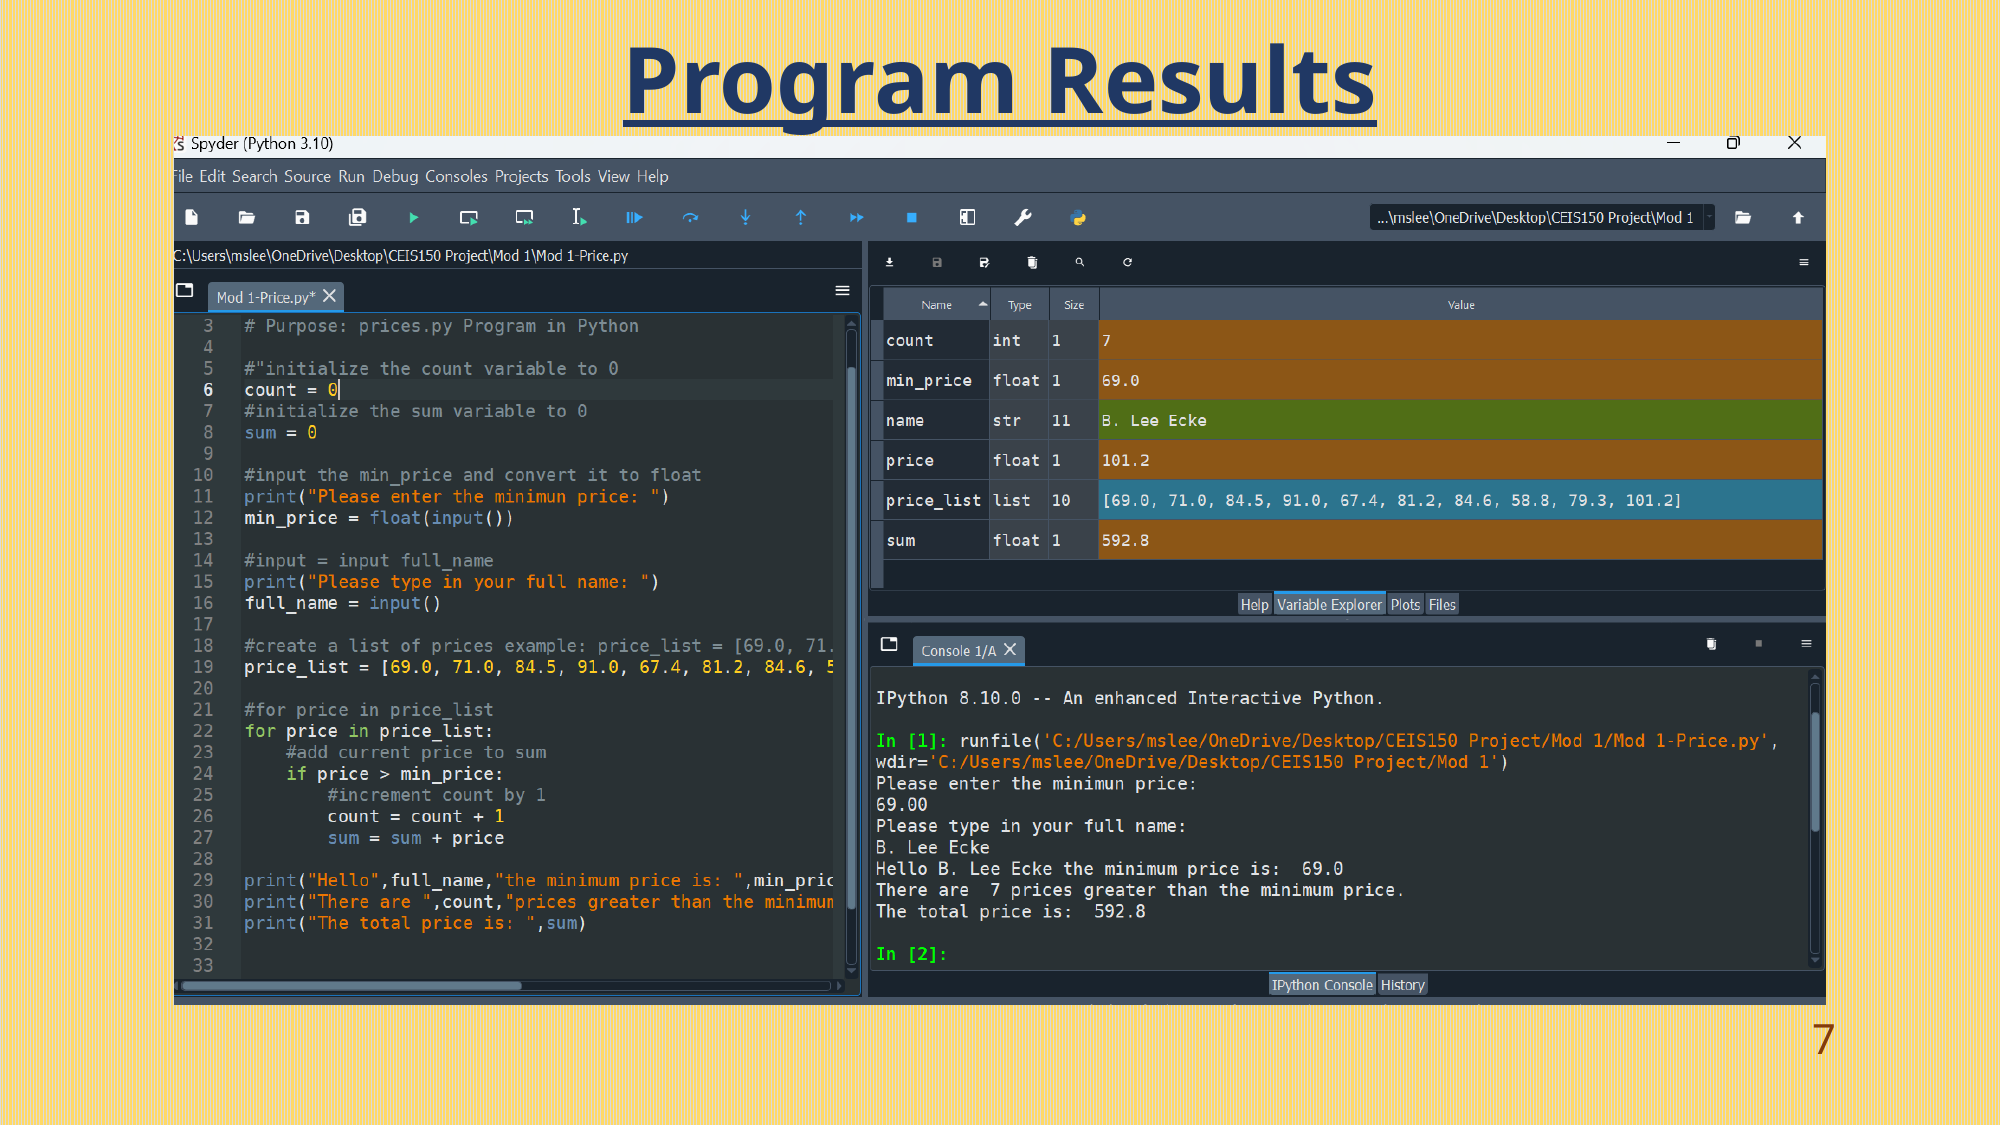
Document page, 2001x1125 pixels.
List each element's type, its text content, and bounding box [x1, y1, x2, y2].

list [174, 136, 1826, 1005]
title Program Results [137, 8, 1863, 159]
text_box 7 [1754, 1005, 1894, 1070]
